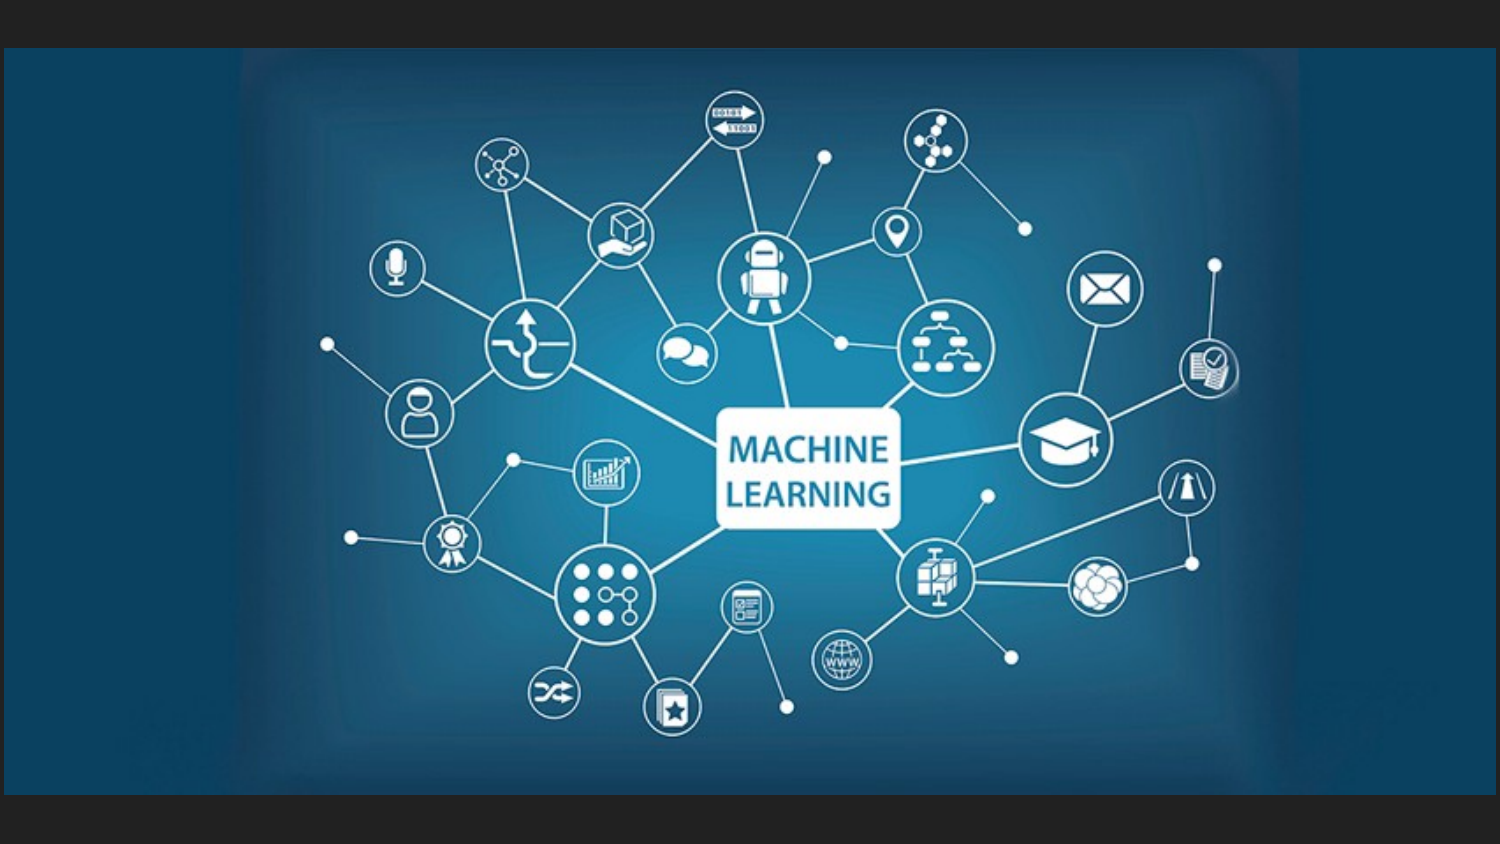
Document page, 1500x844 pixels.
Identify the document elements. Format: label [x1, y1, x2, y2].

picture [3, 48, 1497, 795]
